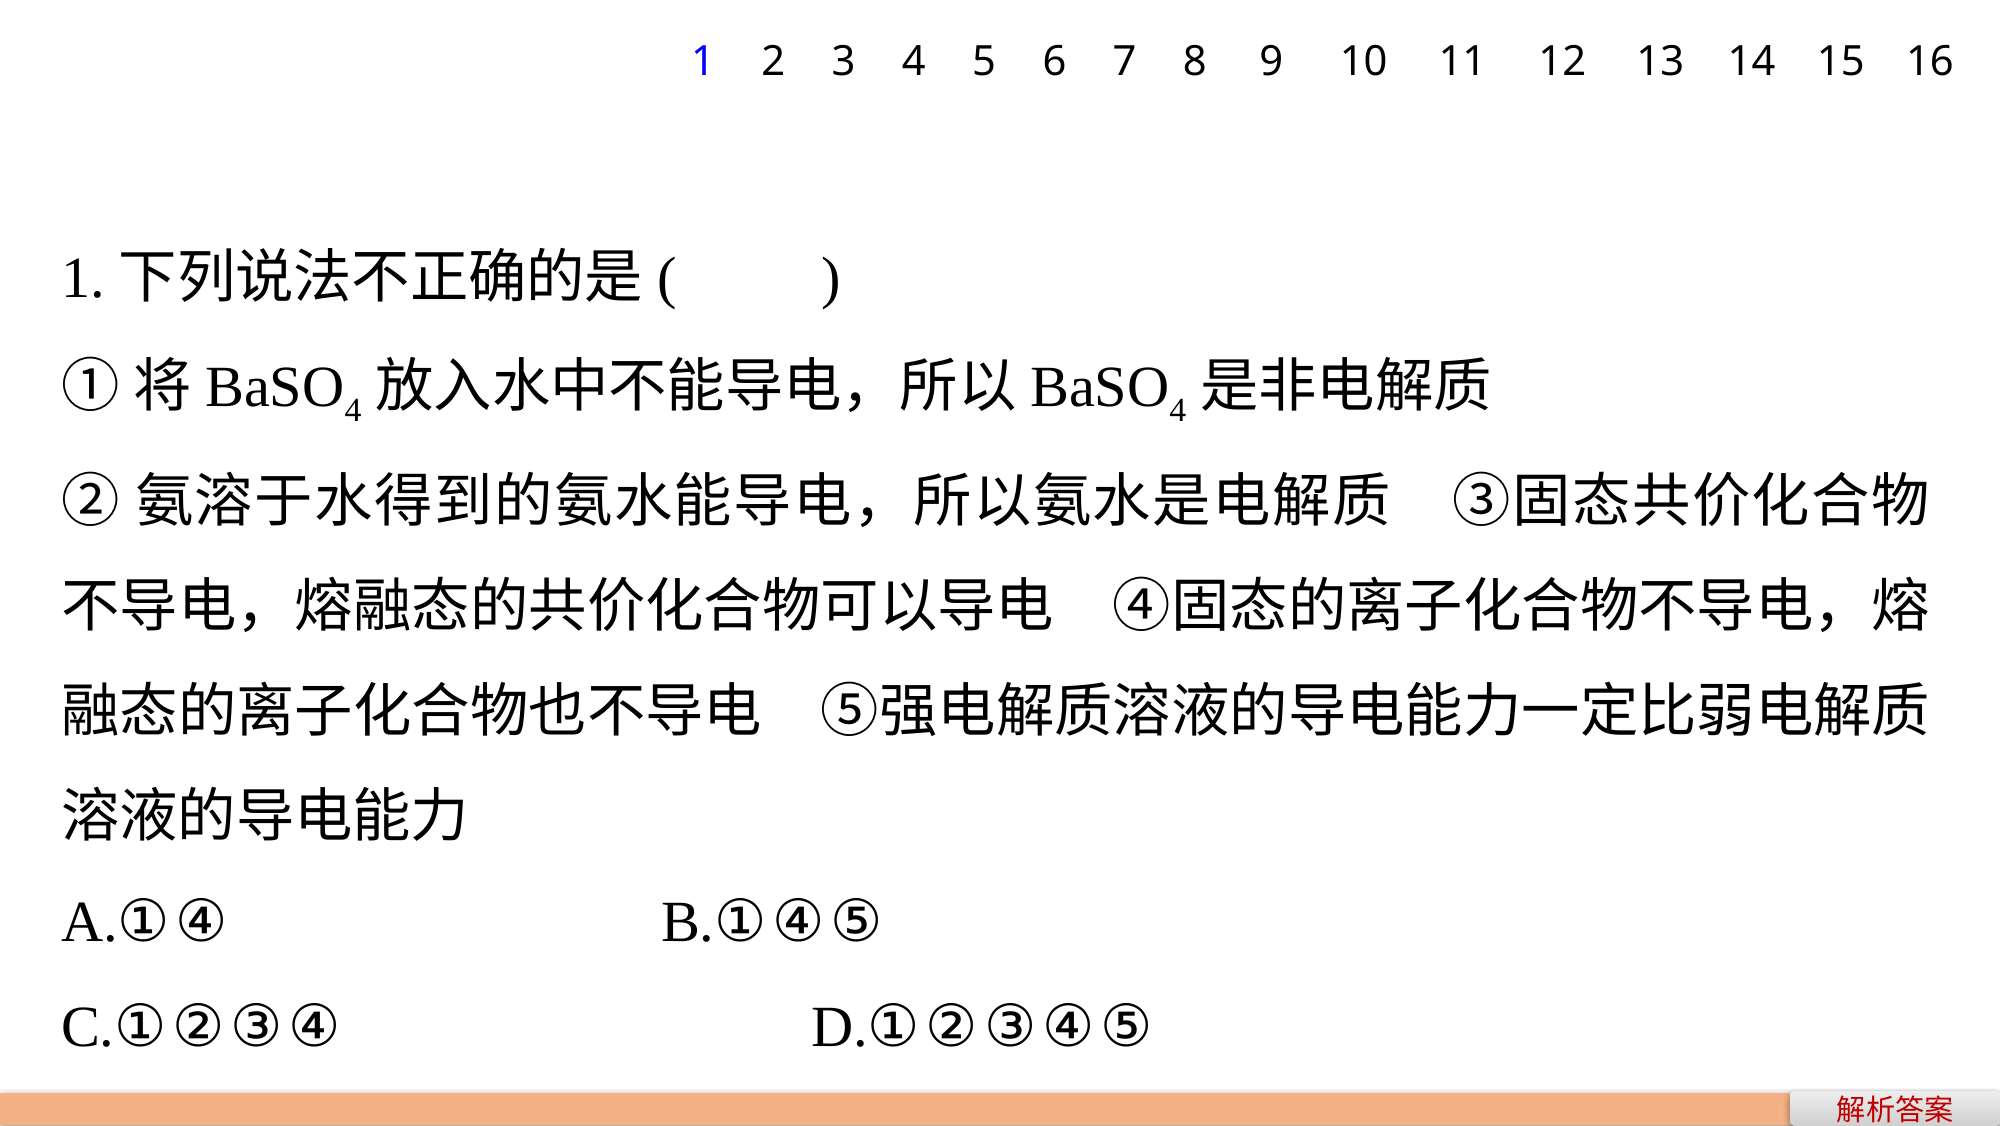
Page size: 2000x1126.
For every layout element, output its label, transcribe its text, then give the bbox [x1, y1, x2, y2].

text_box 10 [1318, 11, 1409, 106]
text_box 8 [1165, 11, 1225, 106]
text_box 9 [1235, 11, 1308, 106]
text_box 11 [1420, 11, 1506, 106]
text_box 6 [1024, 11, 1084, 106]
text_box 2 [743, 11, 804, 106]
text_box 3 [814, 11, 874, 106]
text_box [0, 1092, 1787, 1126]
text_box 1 [673, 11, 733, 106]
text_box 解析答案 [1788, 1089, 2000, 1126]
text_box 12 [1516, 11, 1609, 106]
text_box 16 [1890, 11, 1969, 106]
text_box 14 [1712, 11, 1791, 106]
text_box 1.下列说法不正确的是( ) ①将BaSO4放入水中不能导电，所以BaSO4是非电解质 ②氨溶于水得到的氨水能导电，所以氨水是电解质 ③固态共价化合物不导电，熔融态的共价化合物可以导电 ④固态的离子化合物不导电，熔融态的离子化合物也不导电 ⑤强电解质溶液的导电能力一定比弱电解质溶液的导电能力 A.①④ B.①④⑤ C.①②③④ D.①②③④⑤ [46, 196, 1945, 1066]
text_box 7 [1095, 11, 1155, 106]
text_box 4 [884, 11, 944, 106]
text_box 5 [954, 11, 1014, 106]
text_box 13 [1619, 11, 1702, 106]
text_box 15 [1801, 11, 1880, 106]
